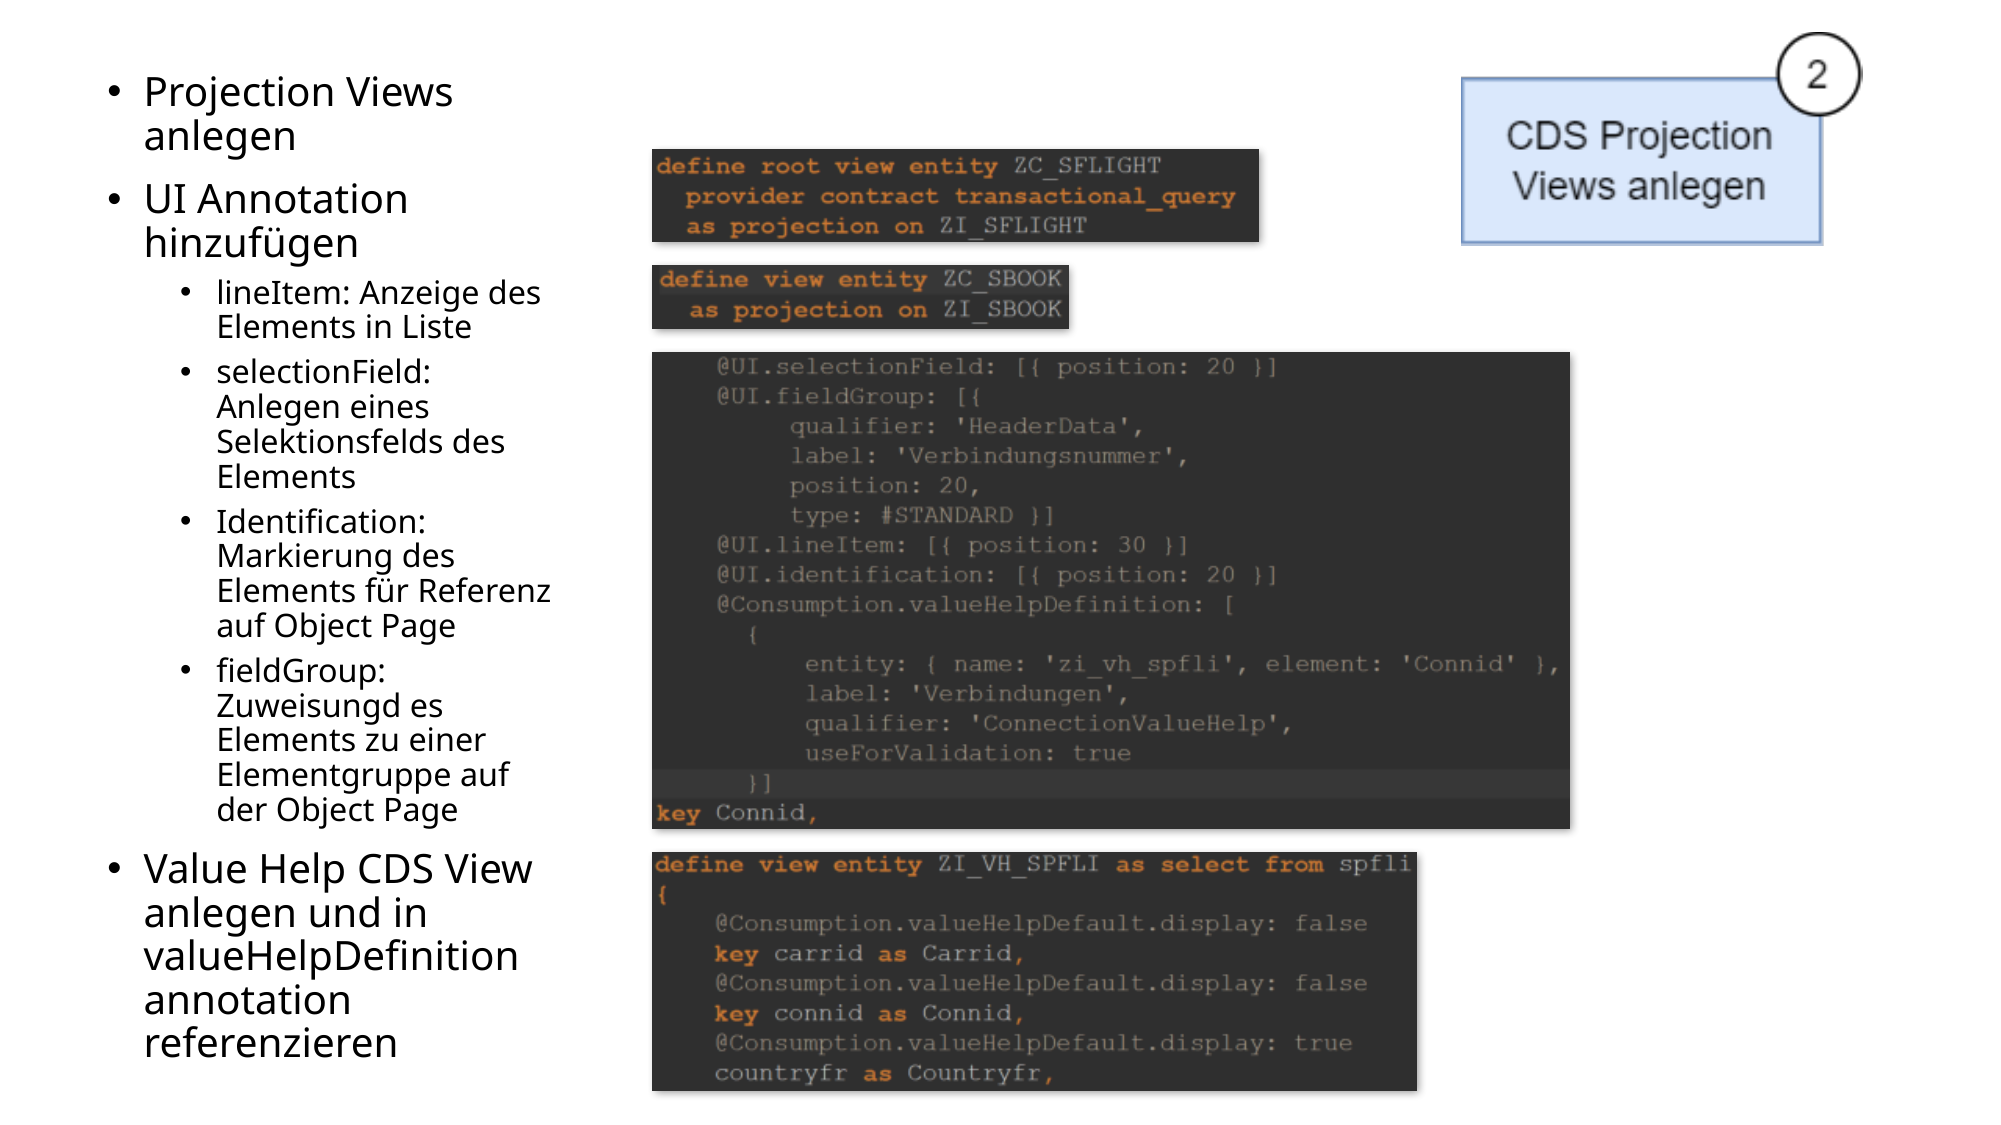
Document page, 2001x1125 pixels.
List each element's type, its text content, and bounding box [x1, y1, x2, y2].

picture [651, 852, 1418, 1091]
picture [651, 148, 1260, 243]
picture [1461, 32, 1863, 246]
picture [651, 265, 1069, 329]
picture [651, 351, 1571, 830]
list Projection Views anlegen UI Annotation hinzufügen lineItem: Anzeige des Elements in Liste selectionField: Anlegen eines Selektionsfelds des Elements Identification: Markierung des Elements für Referenz auf Object Page fieldGroup: Zuweisungd es Elements zu einer Elementgruppe auf der Object Page Value Help CDS View anlegen und in valueHelpDefinition annotation referenzieren [92, 64, 576, 1091]
